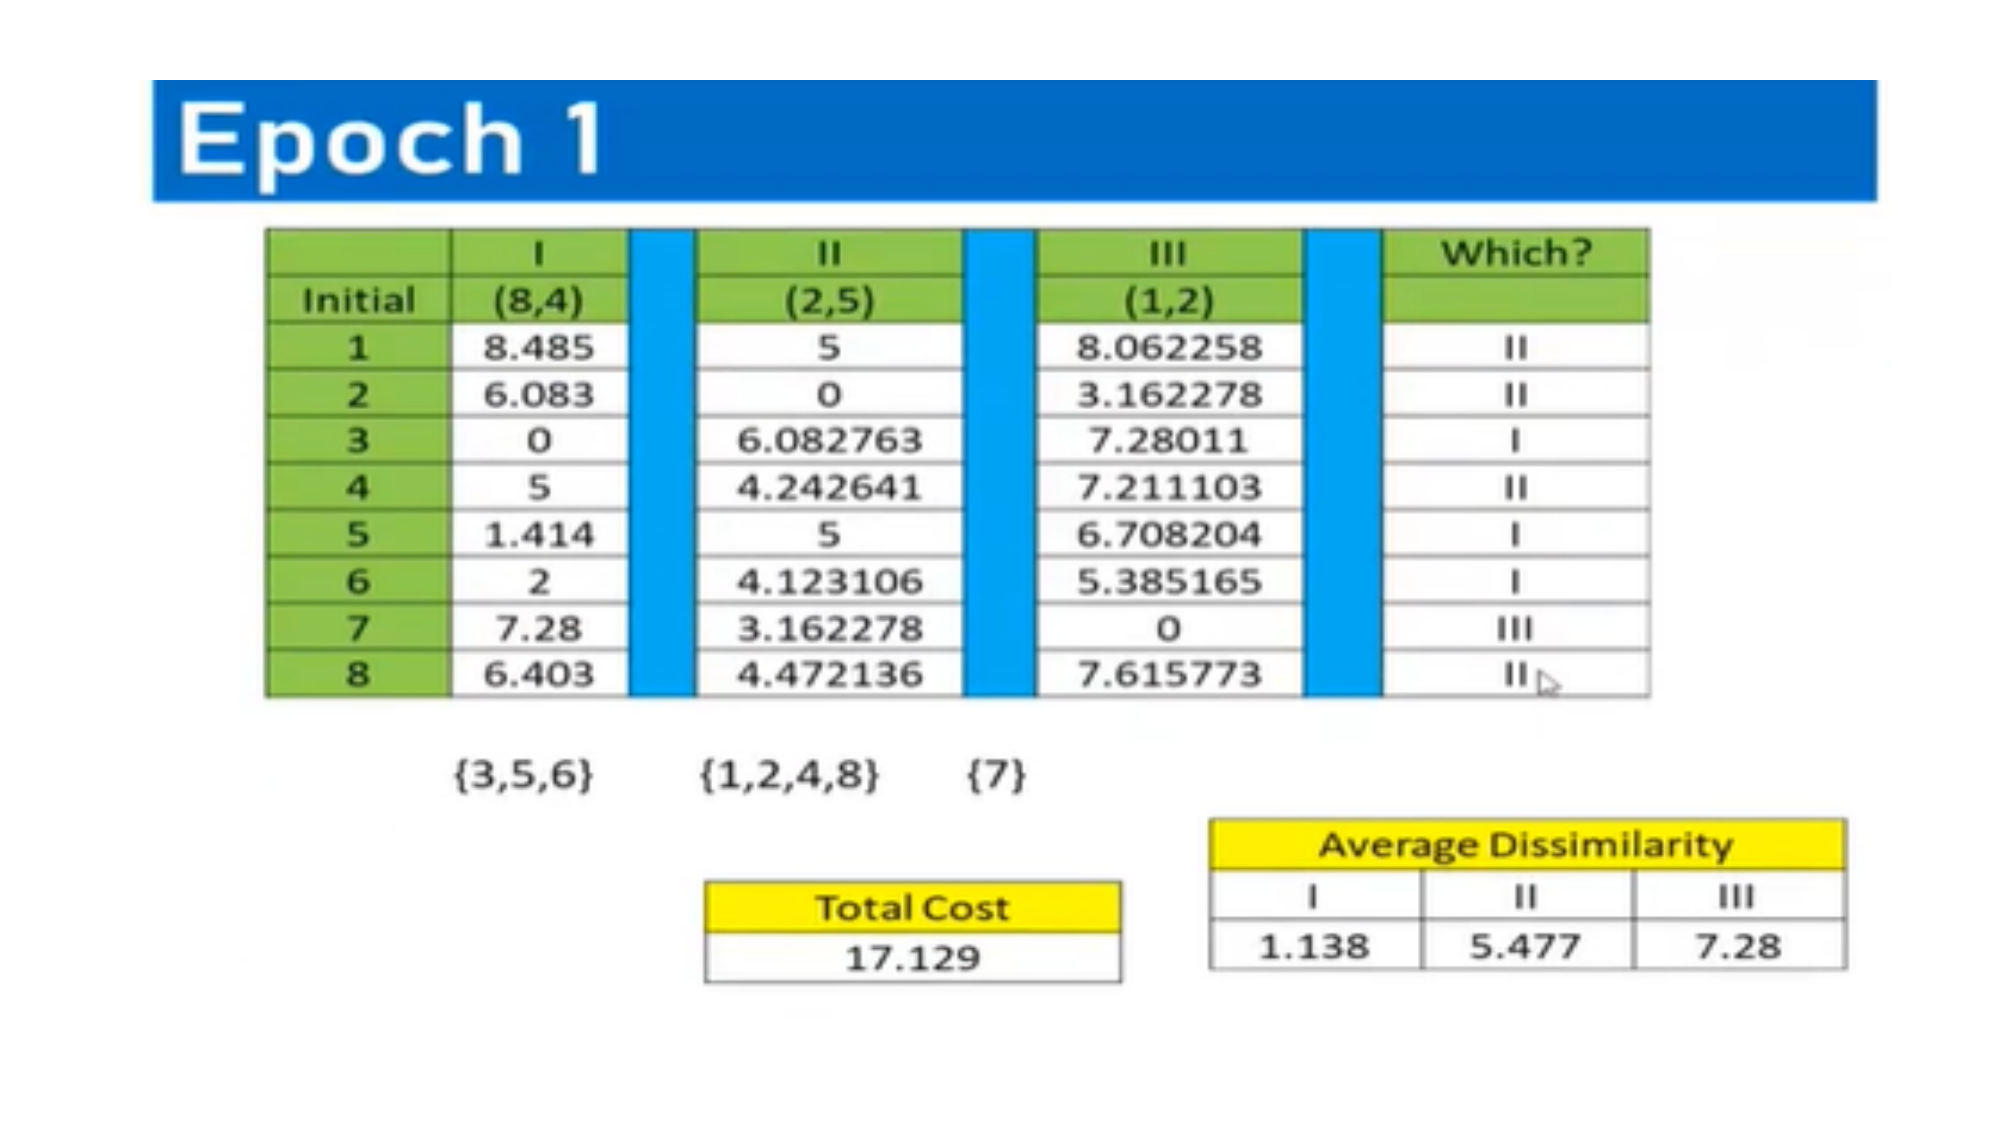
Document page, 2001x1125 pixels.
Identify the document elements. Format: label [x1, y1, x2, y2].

list [136, 80, 1893, 1020]
